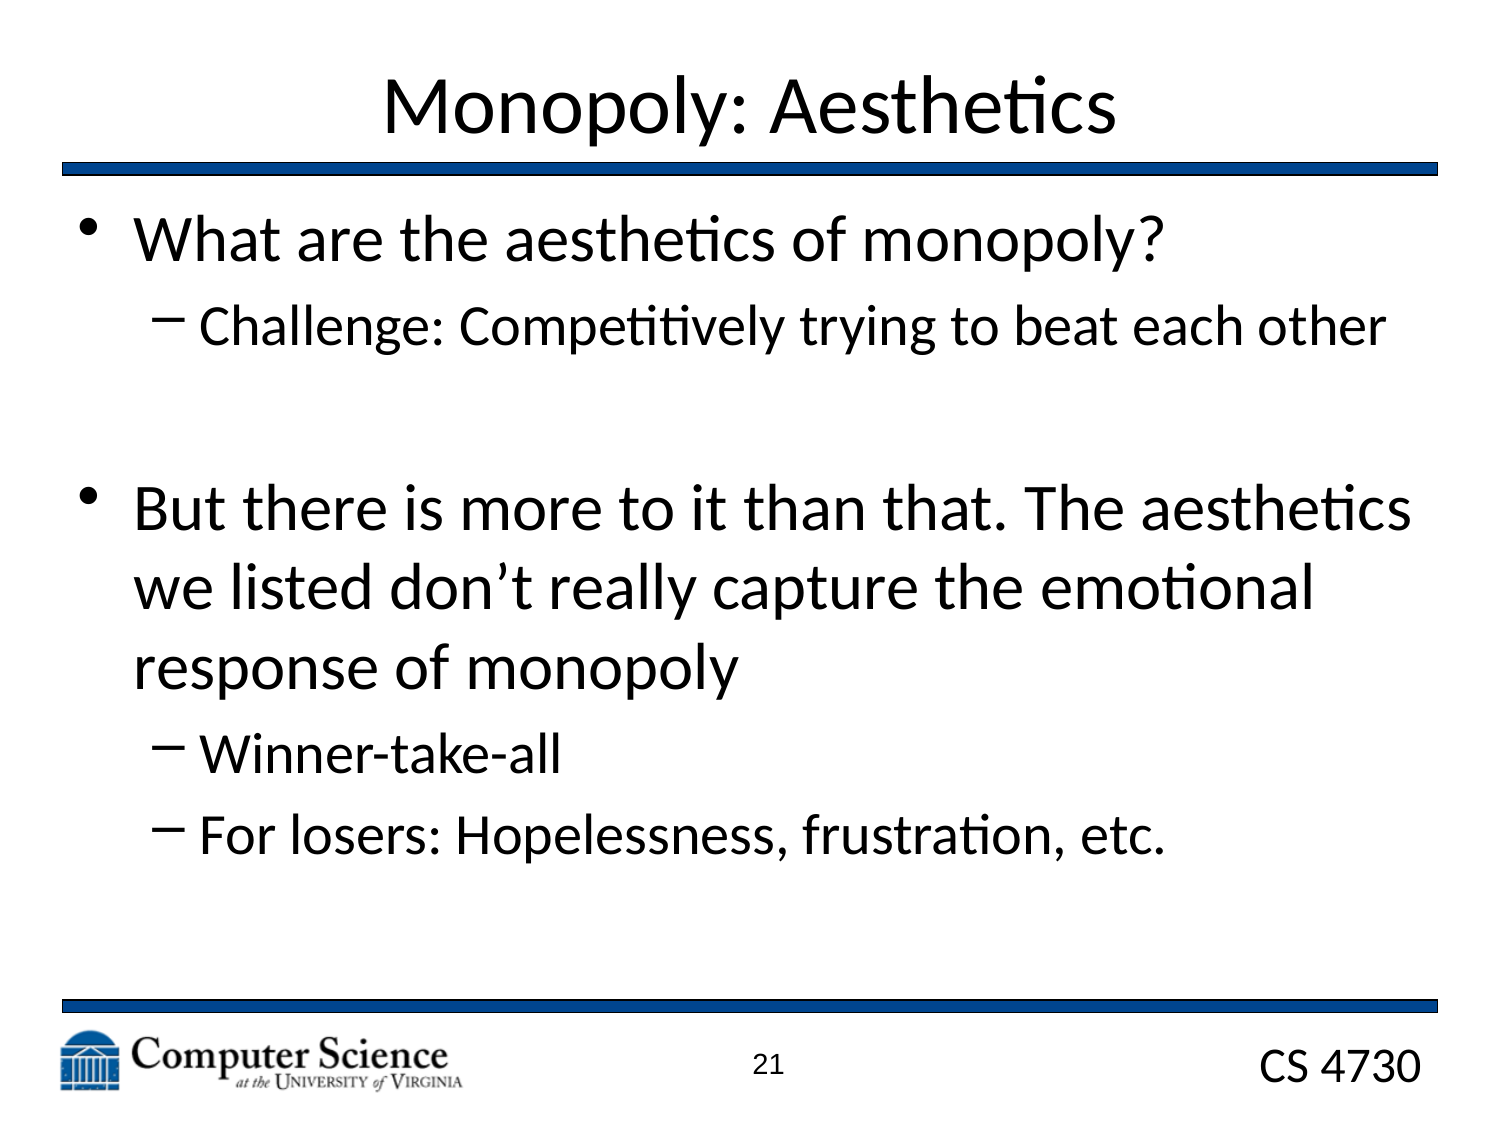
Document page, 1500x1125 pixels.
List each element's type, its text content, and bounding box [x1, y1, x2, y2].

title Monopoly: Aesthetics [62, 49, 1438, 151]
footer 21 [512, 1037, 1026, 1088]
list What are the aesthetics of monopoly? Challenge: Competitively trying to beat each other But there is more to it than that. The aesthetics we listed don’t really capture the emotional response of monopoly Winner-take-all For losers: Hopelessness, frustration, etc. [62, 187, 1438, 1001]
picture [50, 1024, 472, 1101]
